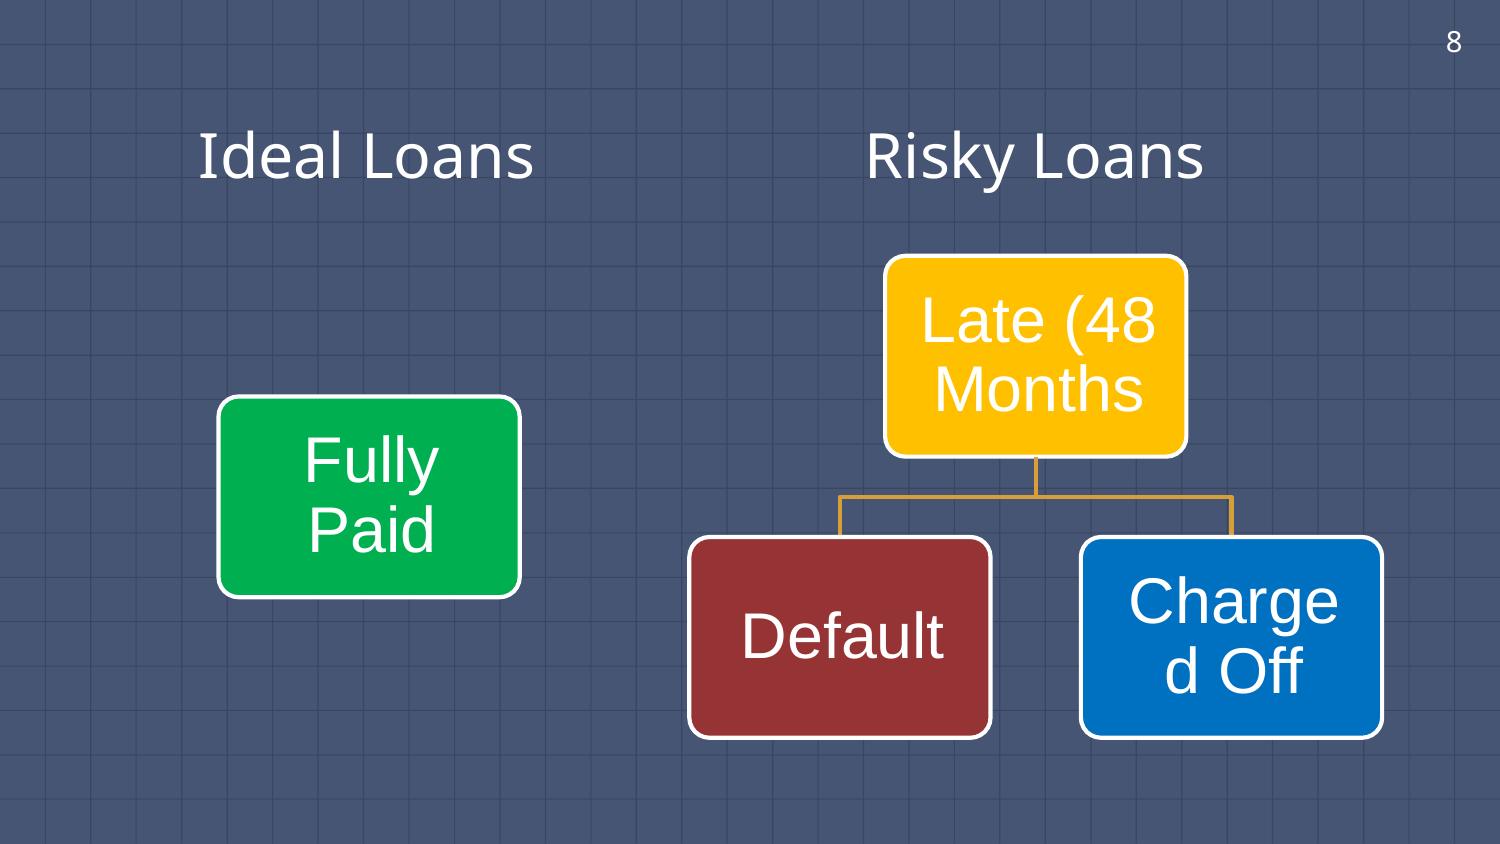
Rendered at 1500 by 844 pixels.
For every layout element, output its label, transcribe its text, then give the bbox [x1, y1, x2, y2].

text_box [121, 242, 618, 752]
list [688, 242, 1383, 752]
title Risky Loans [689, 65, 1383, 207]
slide_number 8 [1408, 0, 1500, 88]
text_box Ideal Loans [117, 65, 617, 206]
